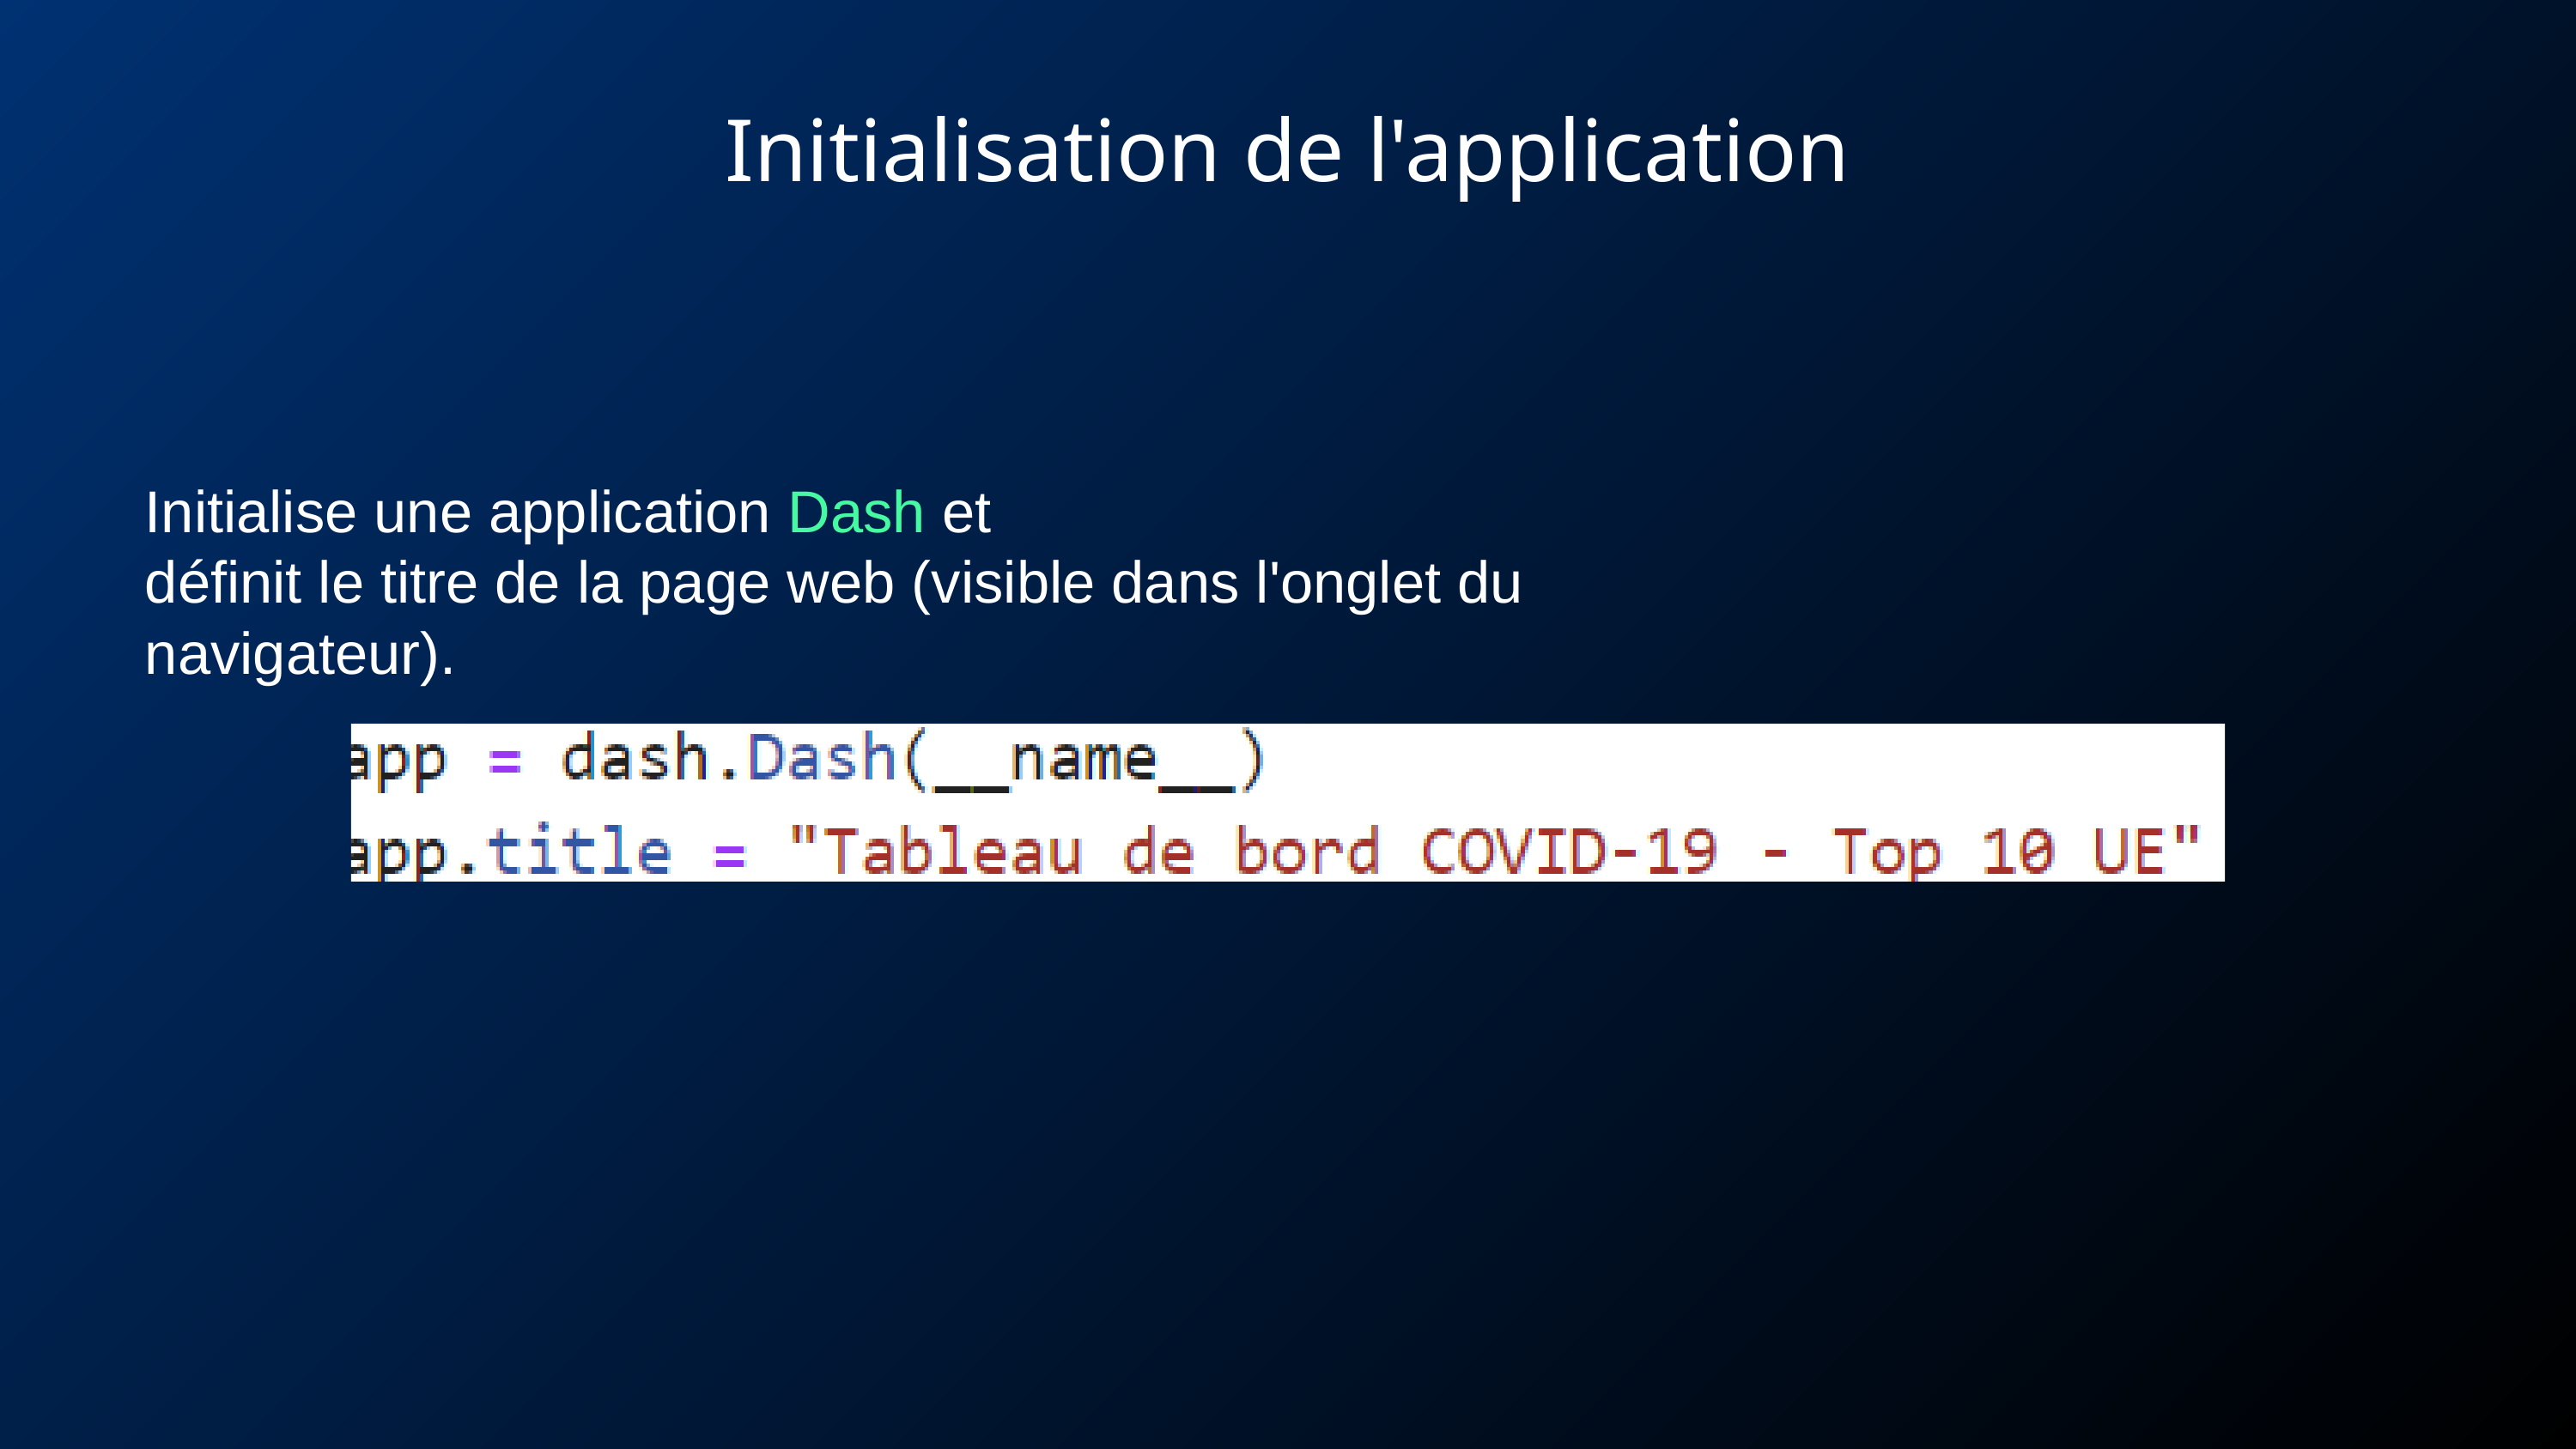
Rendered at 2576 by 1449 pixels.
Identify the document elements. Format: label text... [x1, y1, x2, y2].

text_box Initialise une application Dash et définit le titre de la page web (visible dans l'onglet du navigateur). [144, 473, 1853, 686]
text_box Initialisation de l'application [686, 94, 1889, 198]
text_box [350, 724, 2226, 882]
